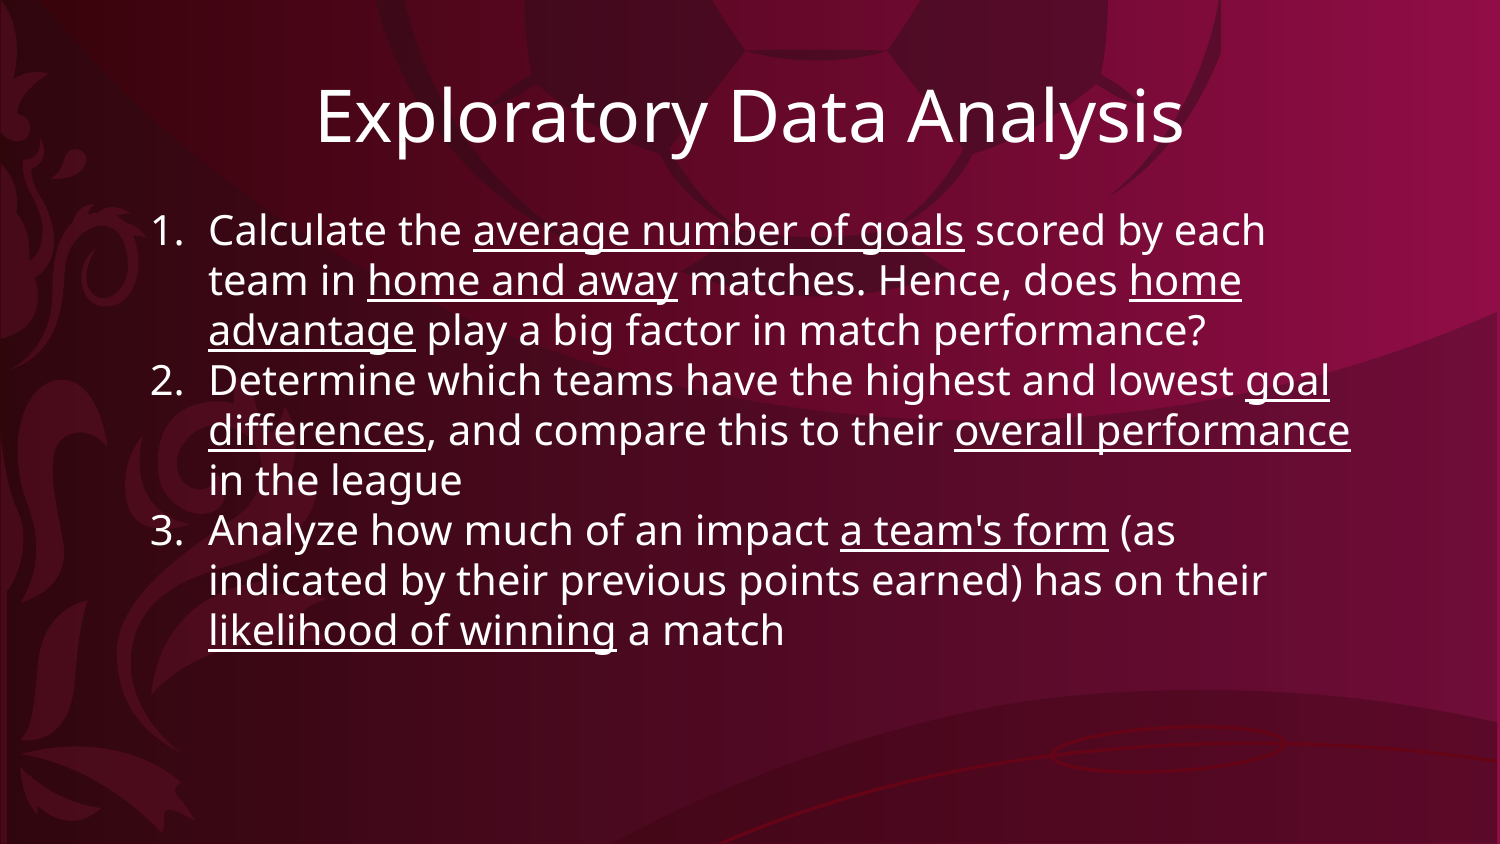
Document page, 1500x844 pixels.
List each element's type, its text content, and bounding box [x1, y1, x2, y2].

title Exploratory Data Analysis [118, 54, 1382, 160]
list Calculate the average number of goals scored by each team in home and away matches. Hence, does home advantage play a big factor in match performance? Determine which teams have the highest and lowest goal differences, and compare this to their overall performance in the league Analyze how much of an impact a team's form (as indicated by their previous points earned) has on their likelihood of winning a match [118, 189, 1382, 750]
